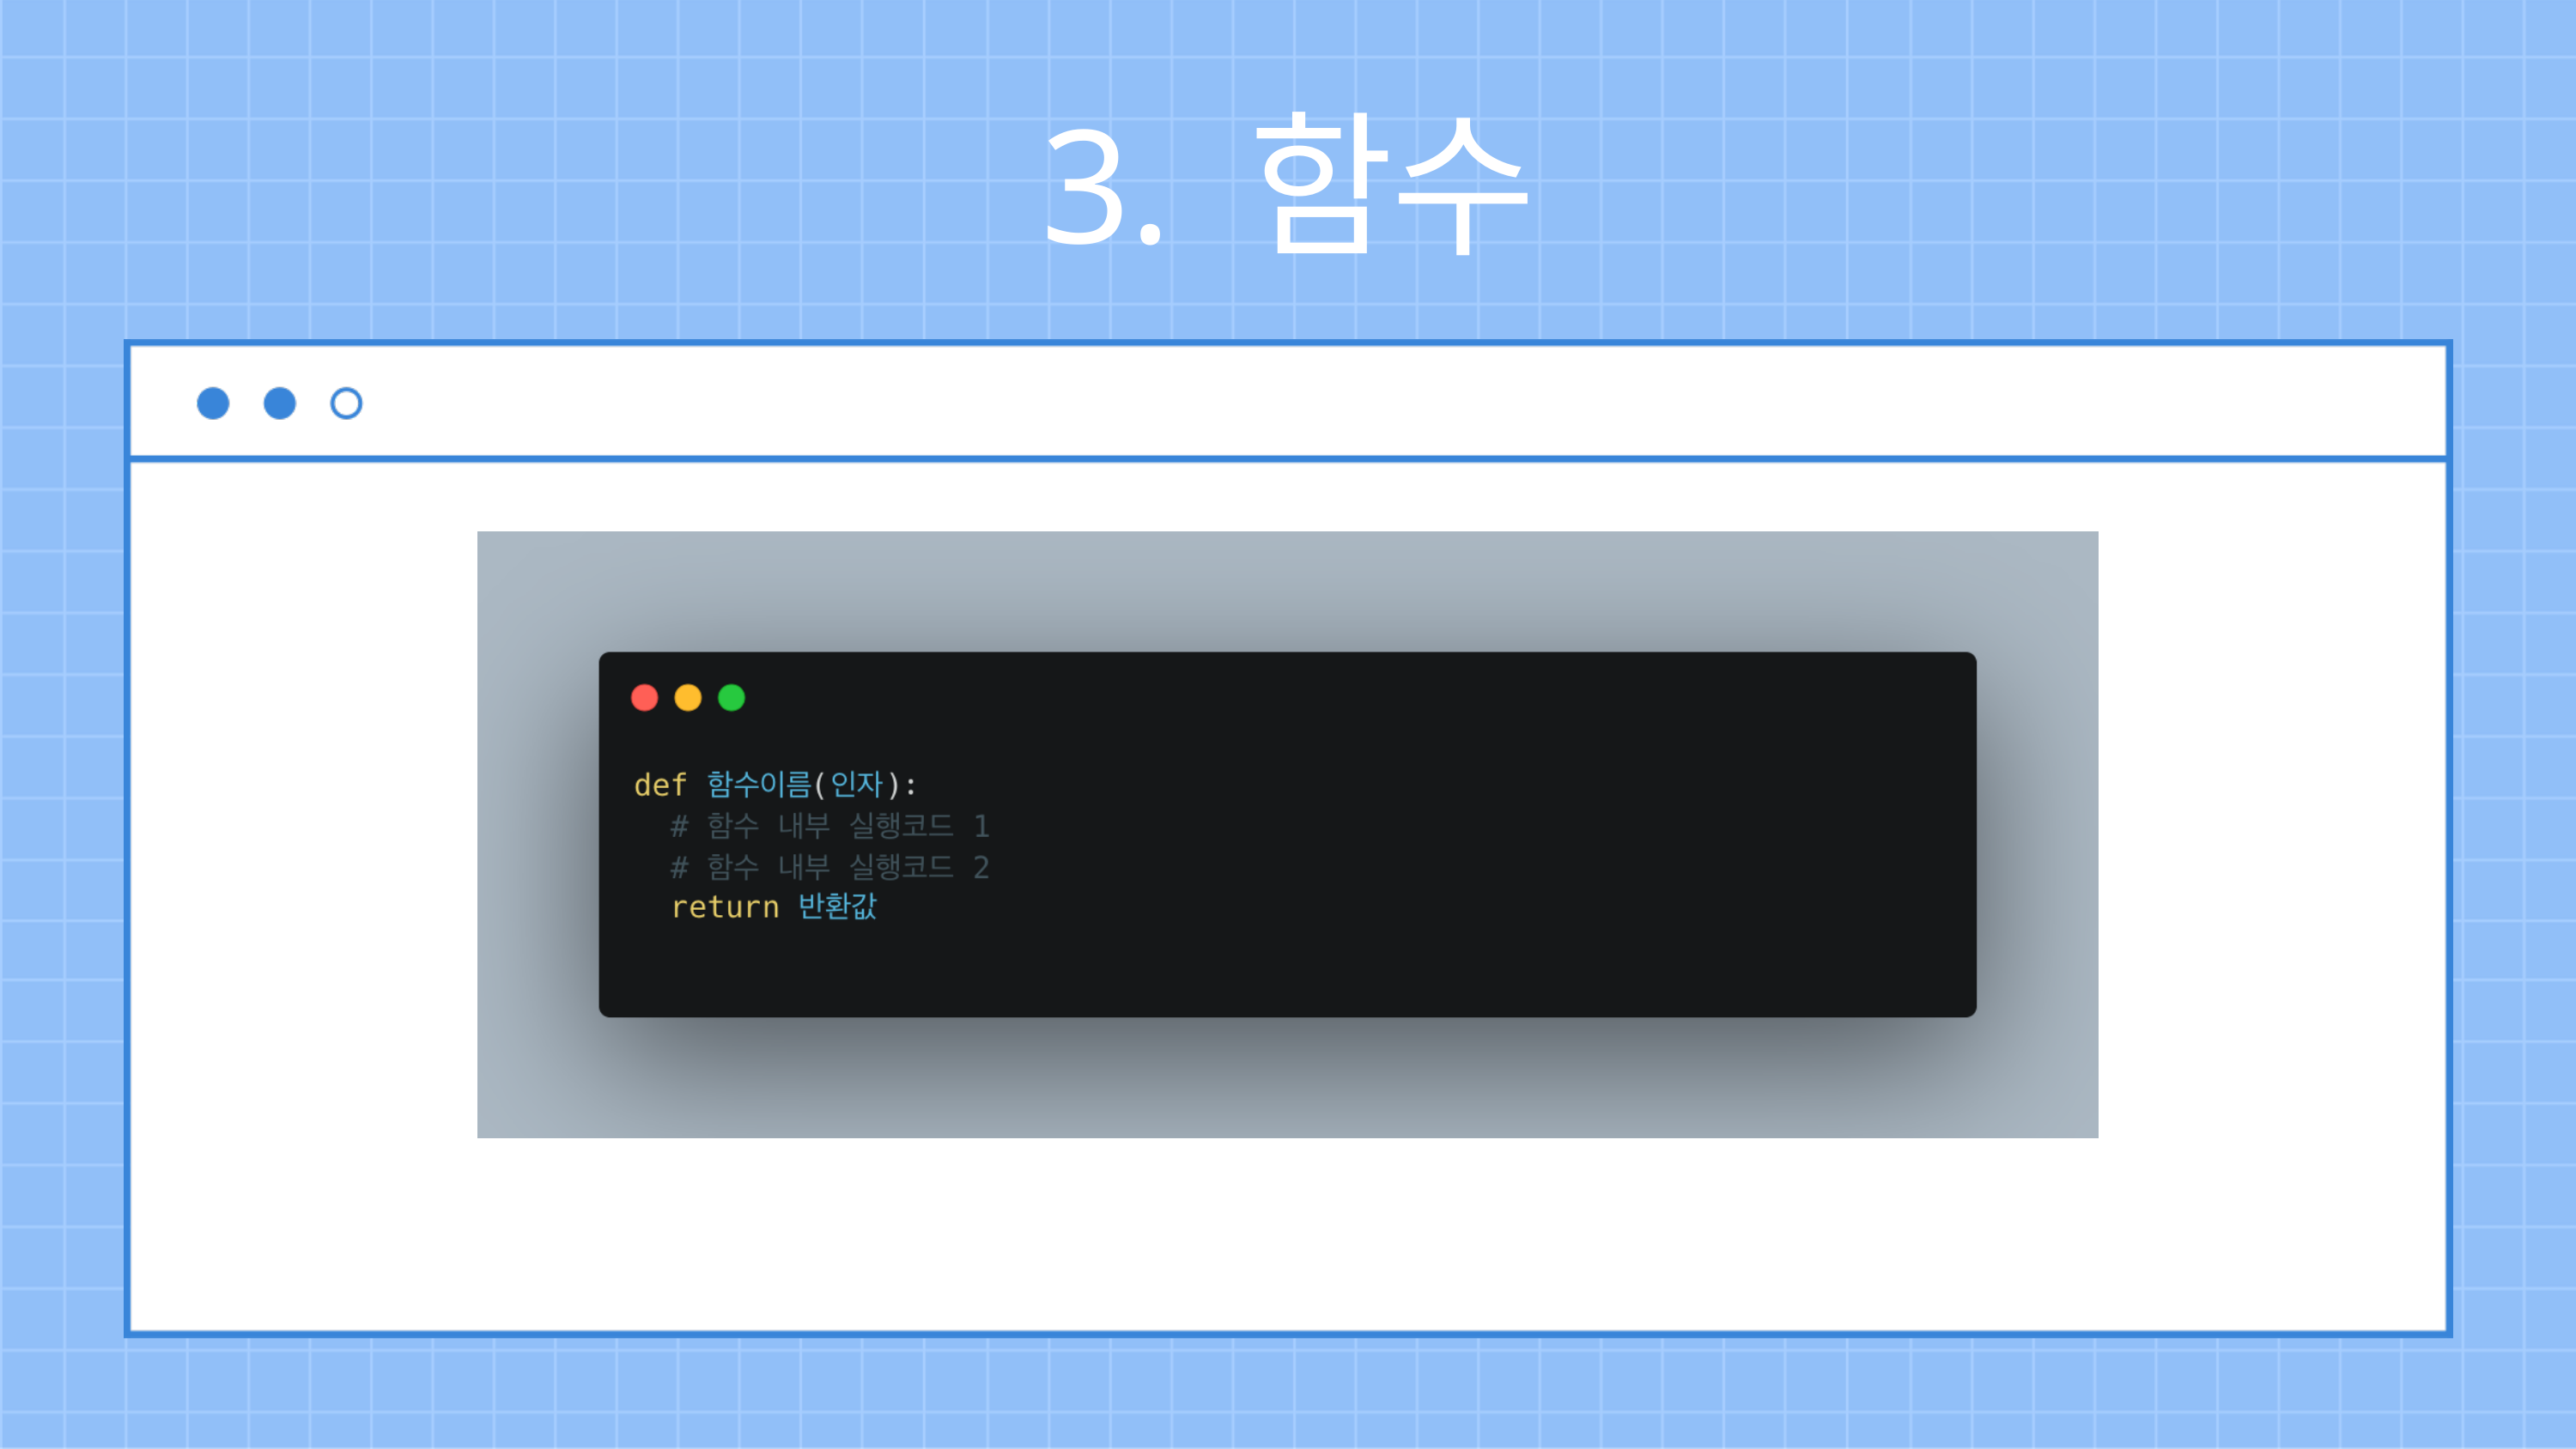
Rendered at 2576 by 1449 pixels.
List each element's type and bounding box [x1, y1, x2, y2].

text_box [0, 0, 2576, 1449]
picture [477, 531, 2099, 1138]
text_box [123, 339, 2453, 1339]
